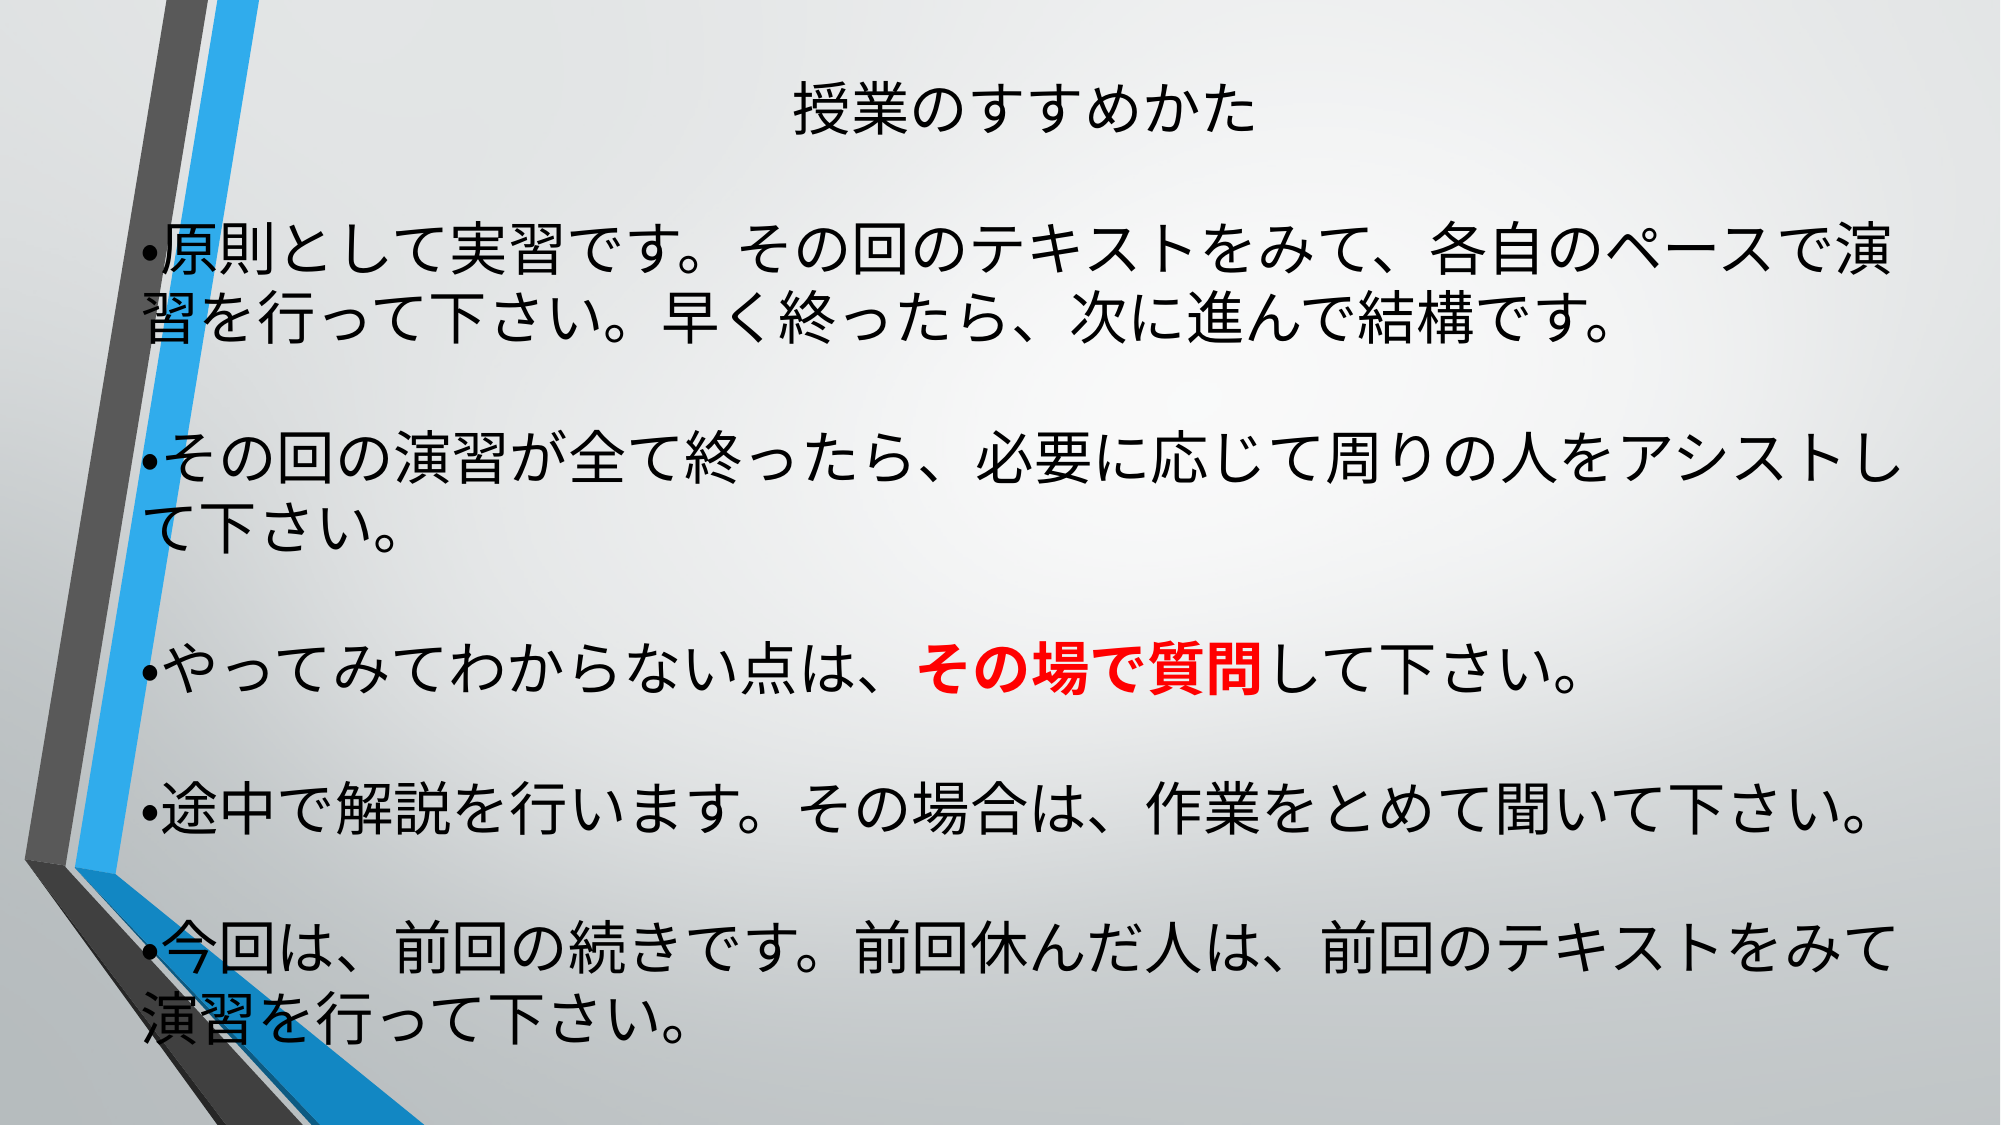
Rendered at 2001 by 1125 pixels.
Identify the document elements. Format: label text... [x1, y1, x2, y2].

text_box 授業のすすめかた ・原則として実習です。その回のテキストをみて、各自のペースで演習を行って下さい。早く終ったら、次に進んで結構です。 ・その回の演習が全て終ったら、必要に応じて周りの人をアシストして下さい。 ・やってみてわからない点は、その場で質問して下さい。 ・途中で解説を行います。その場合は、作業をとめて聞いて下さい。 ・今回は、前回の続きです。前回休んだ人は、前回のテキストをみて演習を行って下さい。 [125, 64, 1926, 1059]
